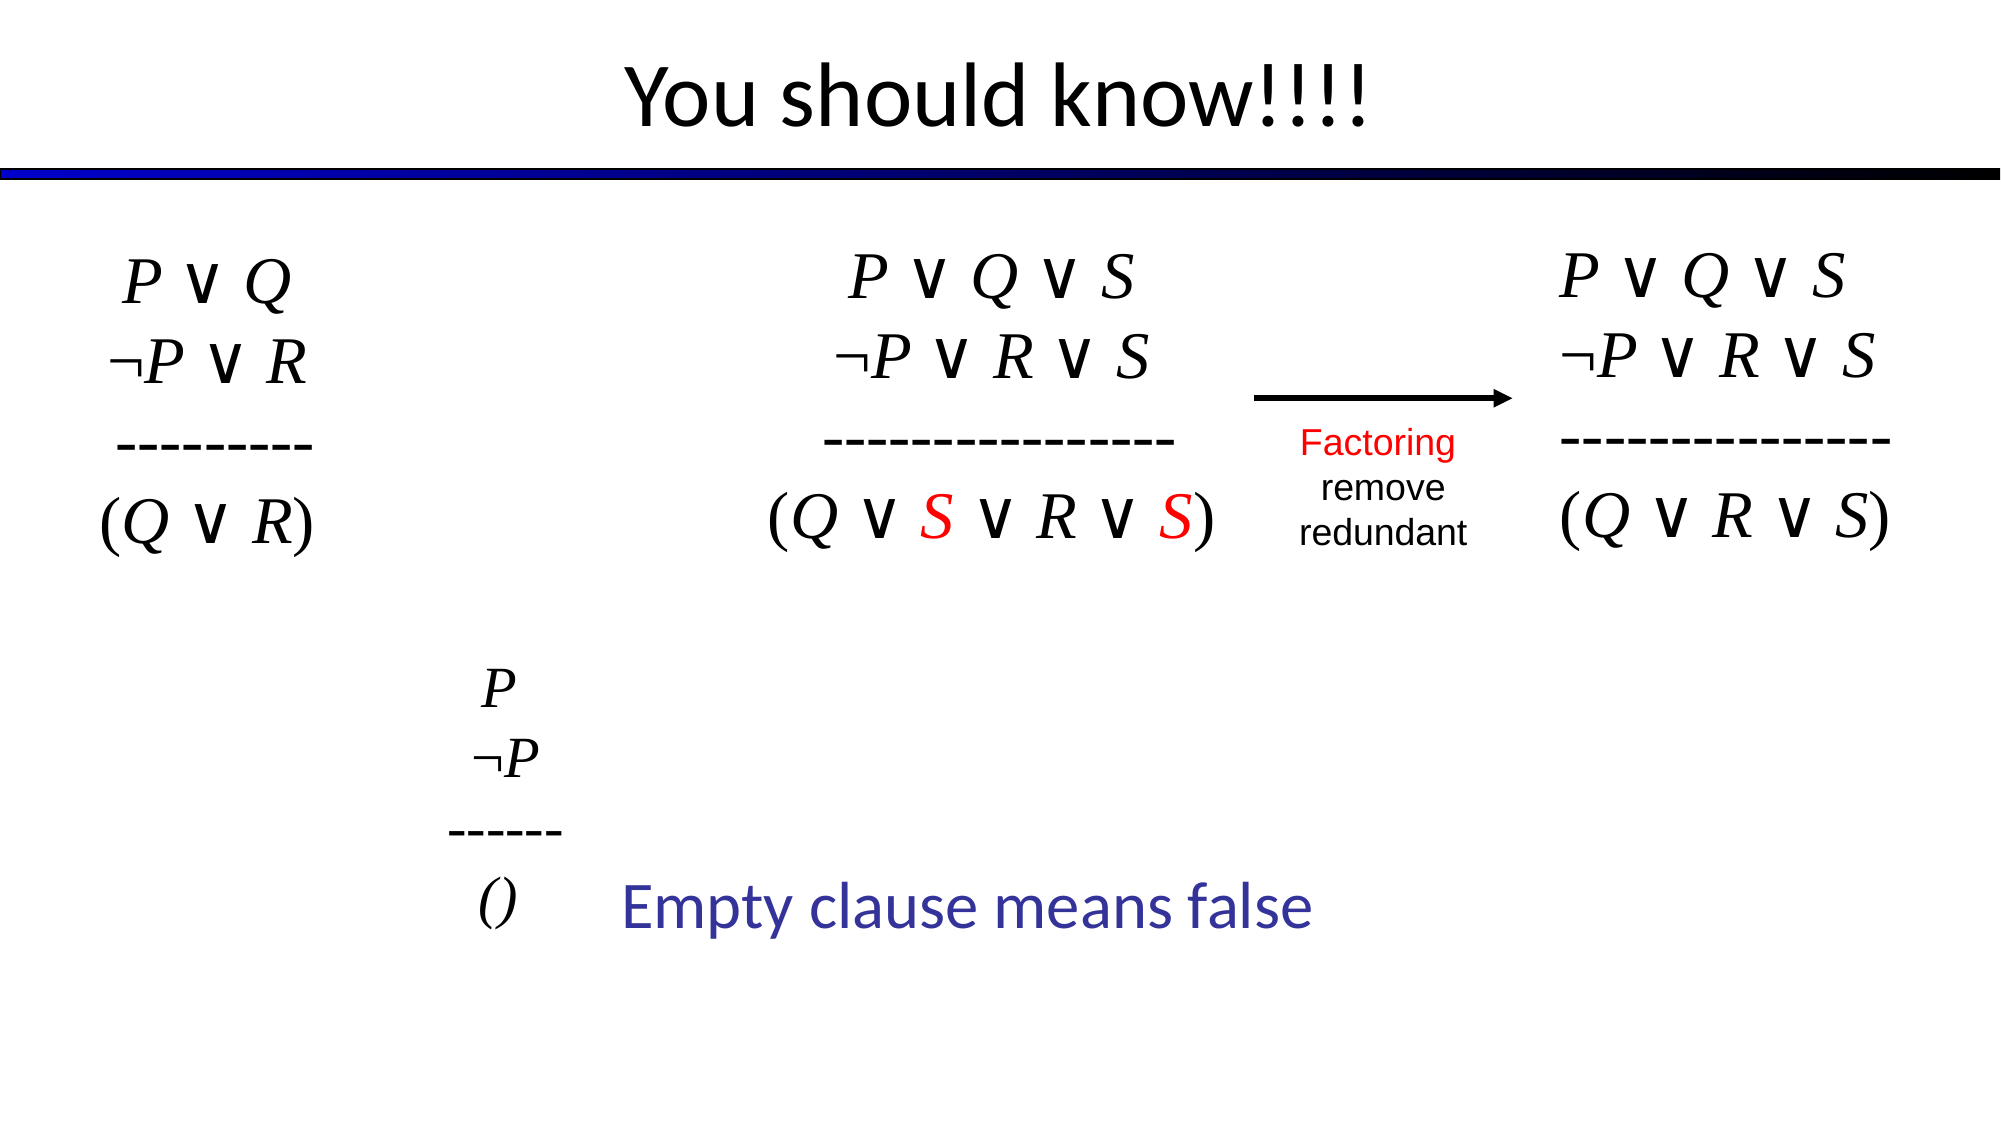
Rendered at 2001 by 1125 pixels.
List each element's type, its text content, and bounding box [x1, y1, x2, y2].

title You should know!!!! [0, 0, 2000, 184]
text_box P ∨ Q ¬P ∨ R --------- (Q ∨ R) [83, 229, 348, 564]
text_box P ¬P ------ () [377, 641, 634, 937]
text_box P ∨ Q ∨ S ¬P ∨ R ∨ S --------------- (Q ∨ R ∨ S) [1545, 223, 1923, 559]
list Empty clause means false [606, 853, 1797, 1083]
text_box Factoring remove redundant [1254, 410, 1513, 561]
text_box P ∨ Q ∨ S ¬P ∨ R ∨ S ---------------- (Q ∨ S ∨ R ∨ S) [753, 224, 1247, 559]
